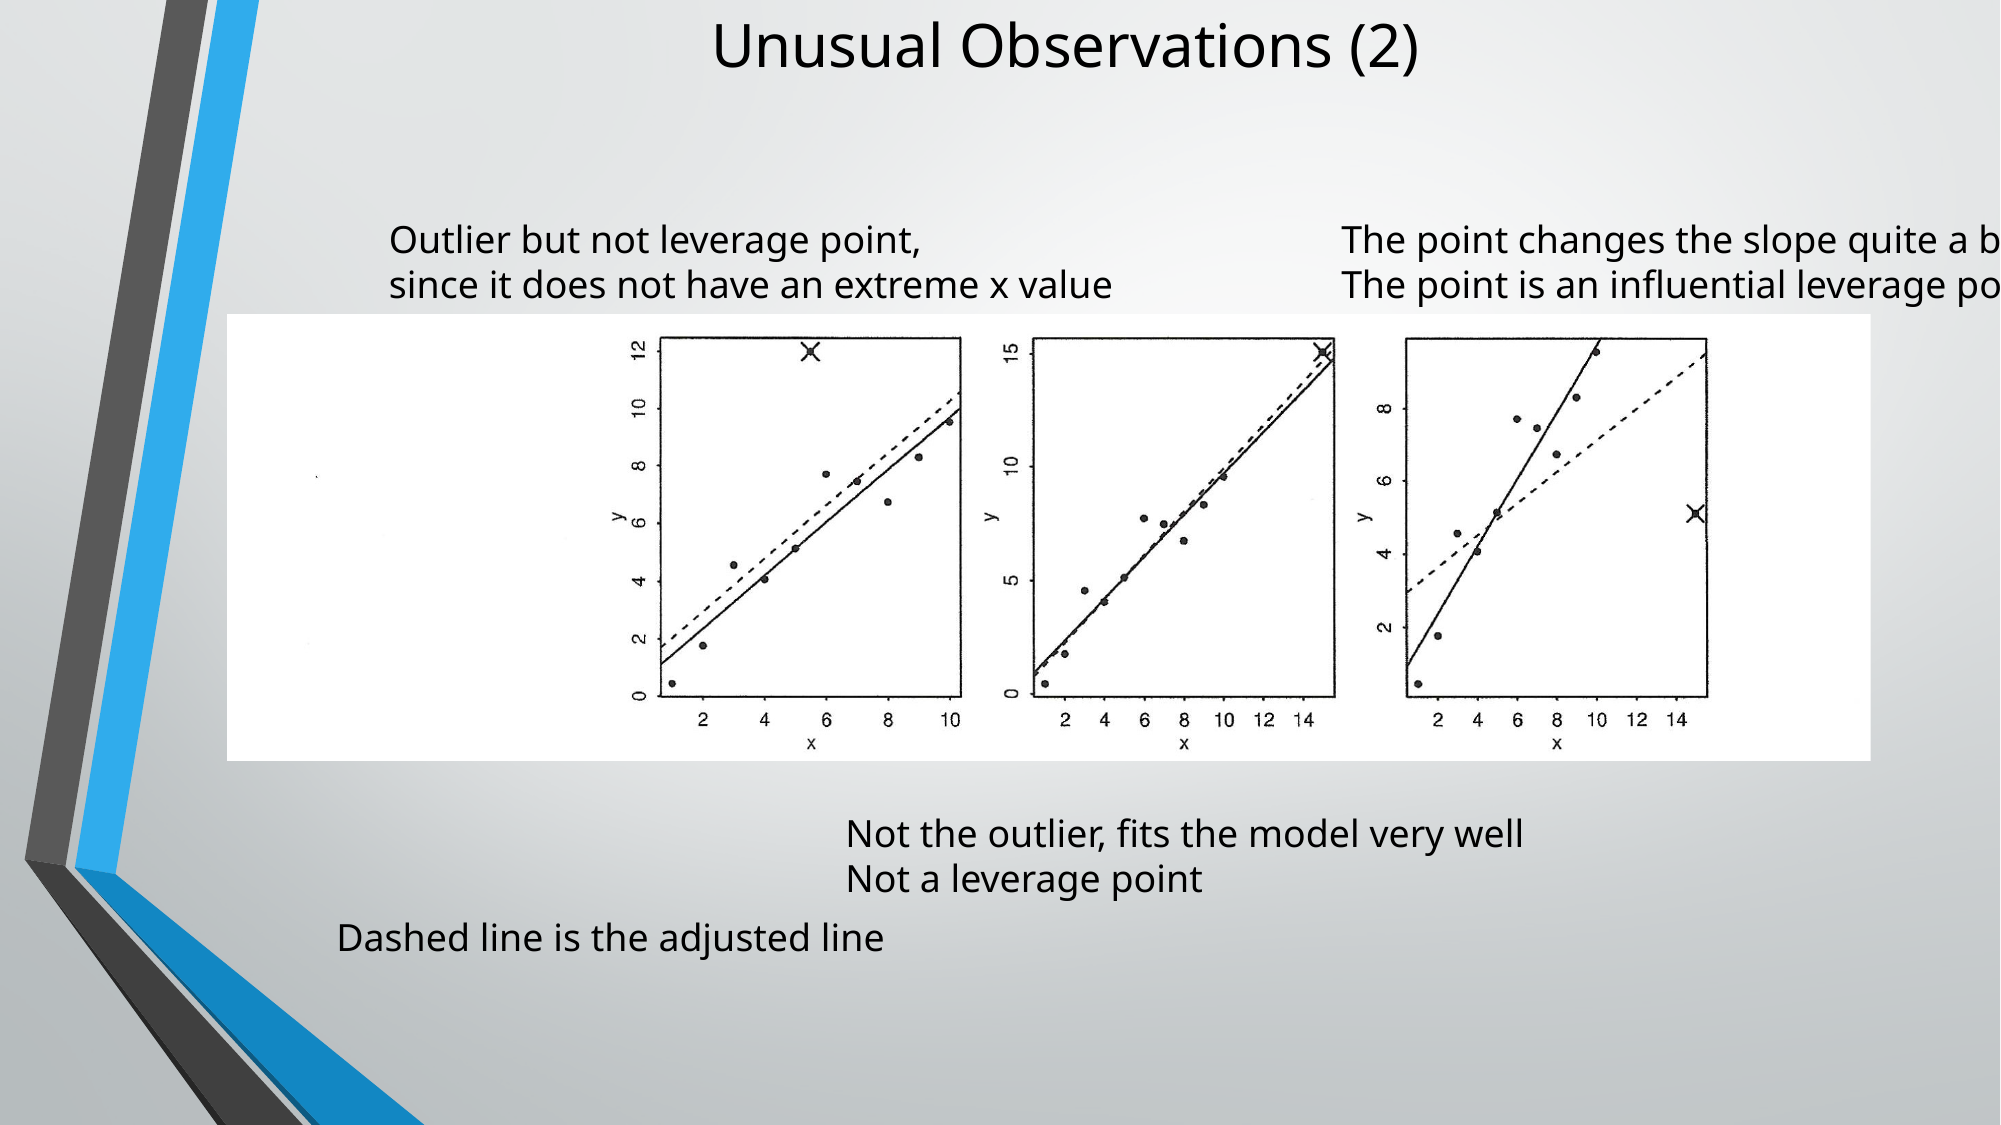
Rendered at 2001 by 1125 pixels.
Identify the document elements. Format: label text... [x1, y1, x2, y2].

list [226, 314, 1871, 761]
text_box Not the outlier, fits the model very well Not a leverage point [830, 802, 1540, 908]
text_box The point changes the slope quite a bit The point is an influential leverage point [1326, 208, 2000, 314]
text_box Dashed line is the adjusted line [321, 906, 901, 966]
title Unusual Observations (2) [243, 0, 1887, 88]
text_box Outlier but not leverage point, since it does not have an extreme x value [374, 208, 1129, 314]
